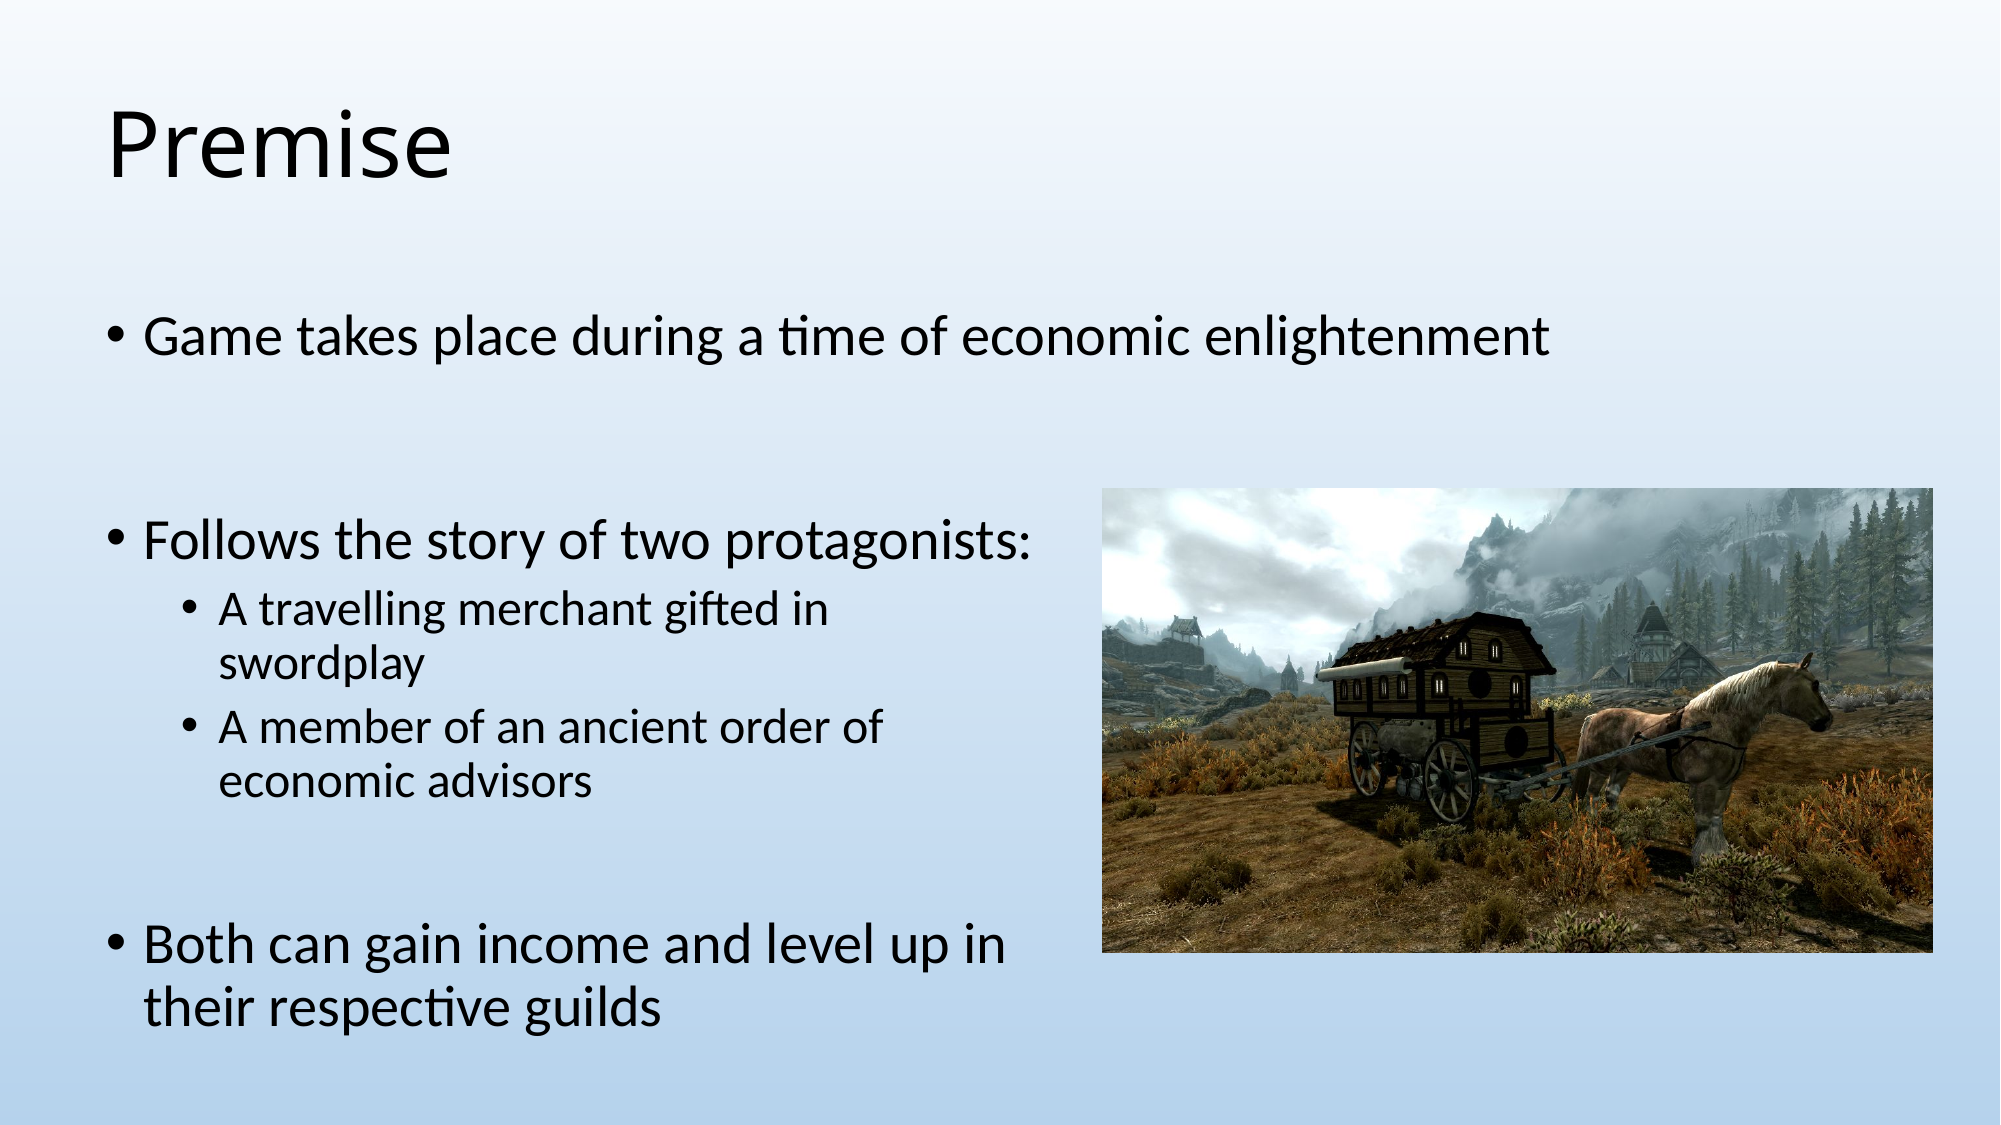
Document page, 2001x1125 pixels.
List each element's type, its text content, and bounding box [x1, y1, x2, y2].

title Premise [90, 39, 1816, 257]
picture [1102, 488, 1933, 953]
text_box Game takes place during a time of economic enlightenment [90, 297, 1816, 402]
list Follows the story of two protagonists: A travelling merchant gifted in swordplay A member of an ancient order of economic advisors Both can gain income and level up in their respective guilds [90, 402, 1057, 1041]
